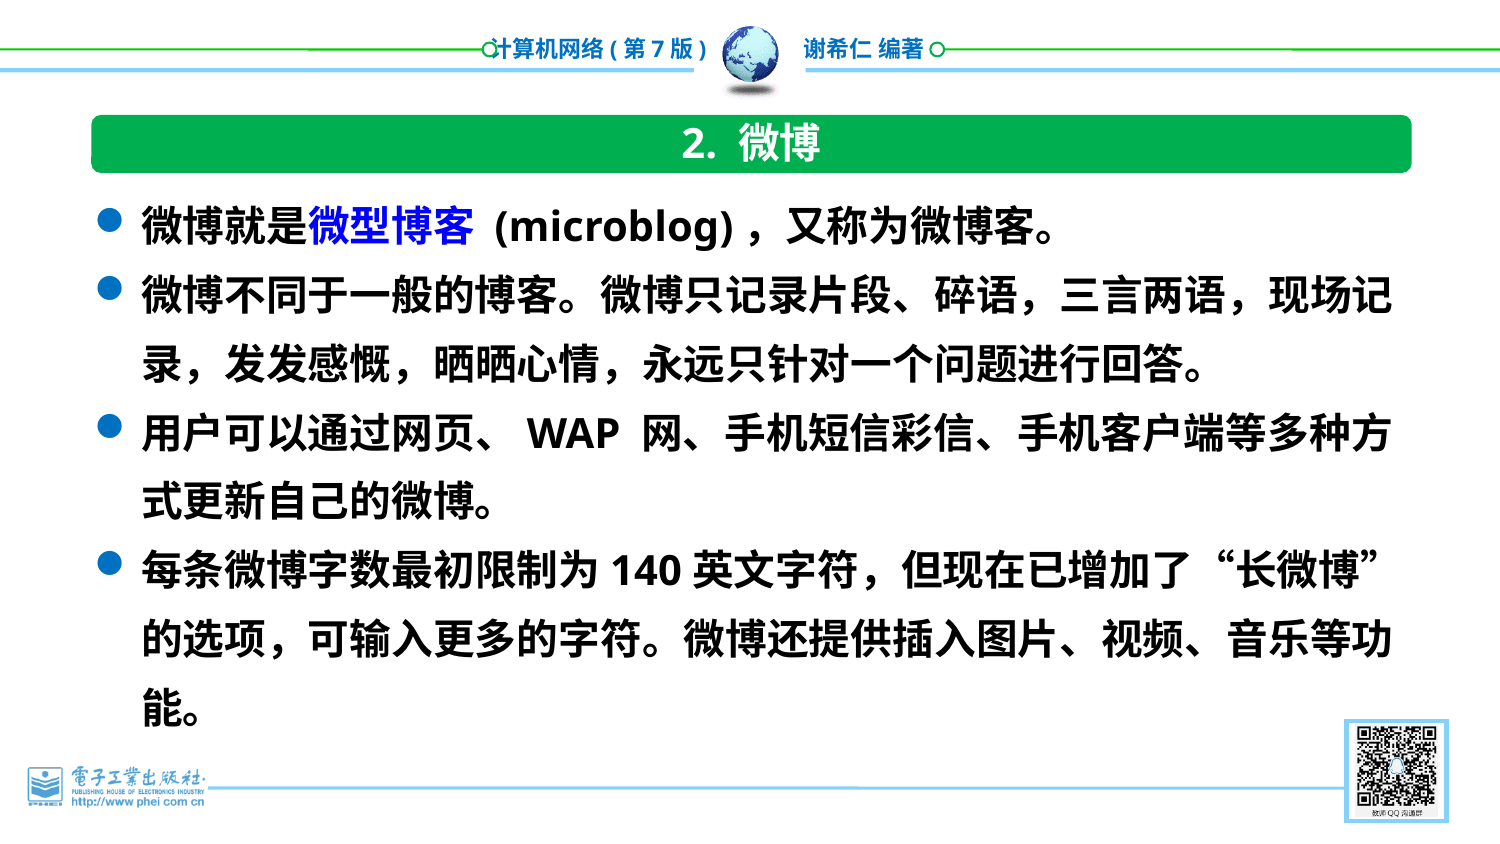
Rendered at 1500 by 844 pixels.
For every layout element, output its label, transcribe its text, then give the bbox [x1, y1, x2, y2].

text_box 微博就是微型博客 (microblog)，又称为微博客。 微博不同于一般的博客。微博只记录片段、碎语，三言两语，现场记录，发发感慨，晒晒心情，永远只针对一个问题进行回答。 用户可以通过网页、WAP 网、手机短信彩信、手机客户端等多种方式更新自己的微博。 每条微博字数最初限制为140英文字符，但现在已增加了“长微博”的选项，可输入更多的字符。微博还提供插入图片、视频、音乐等功能。 [79, 174, 1427, 739]
picture [720, 24, 780, 100]
picture [1355, 724, 1438, 817]
picture [23, 764, 208, 809]
text_box [91, 114, 666, 173]
text_box [837, 114, 1412, 173]
text_box 2. 微博 [666, 109, 837, 174]
